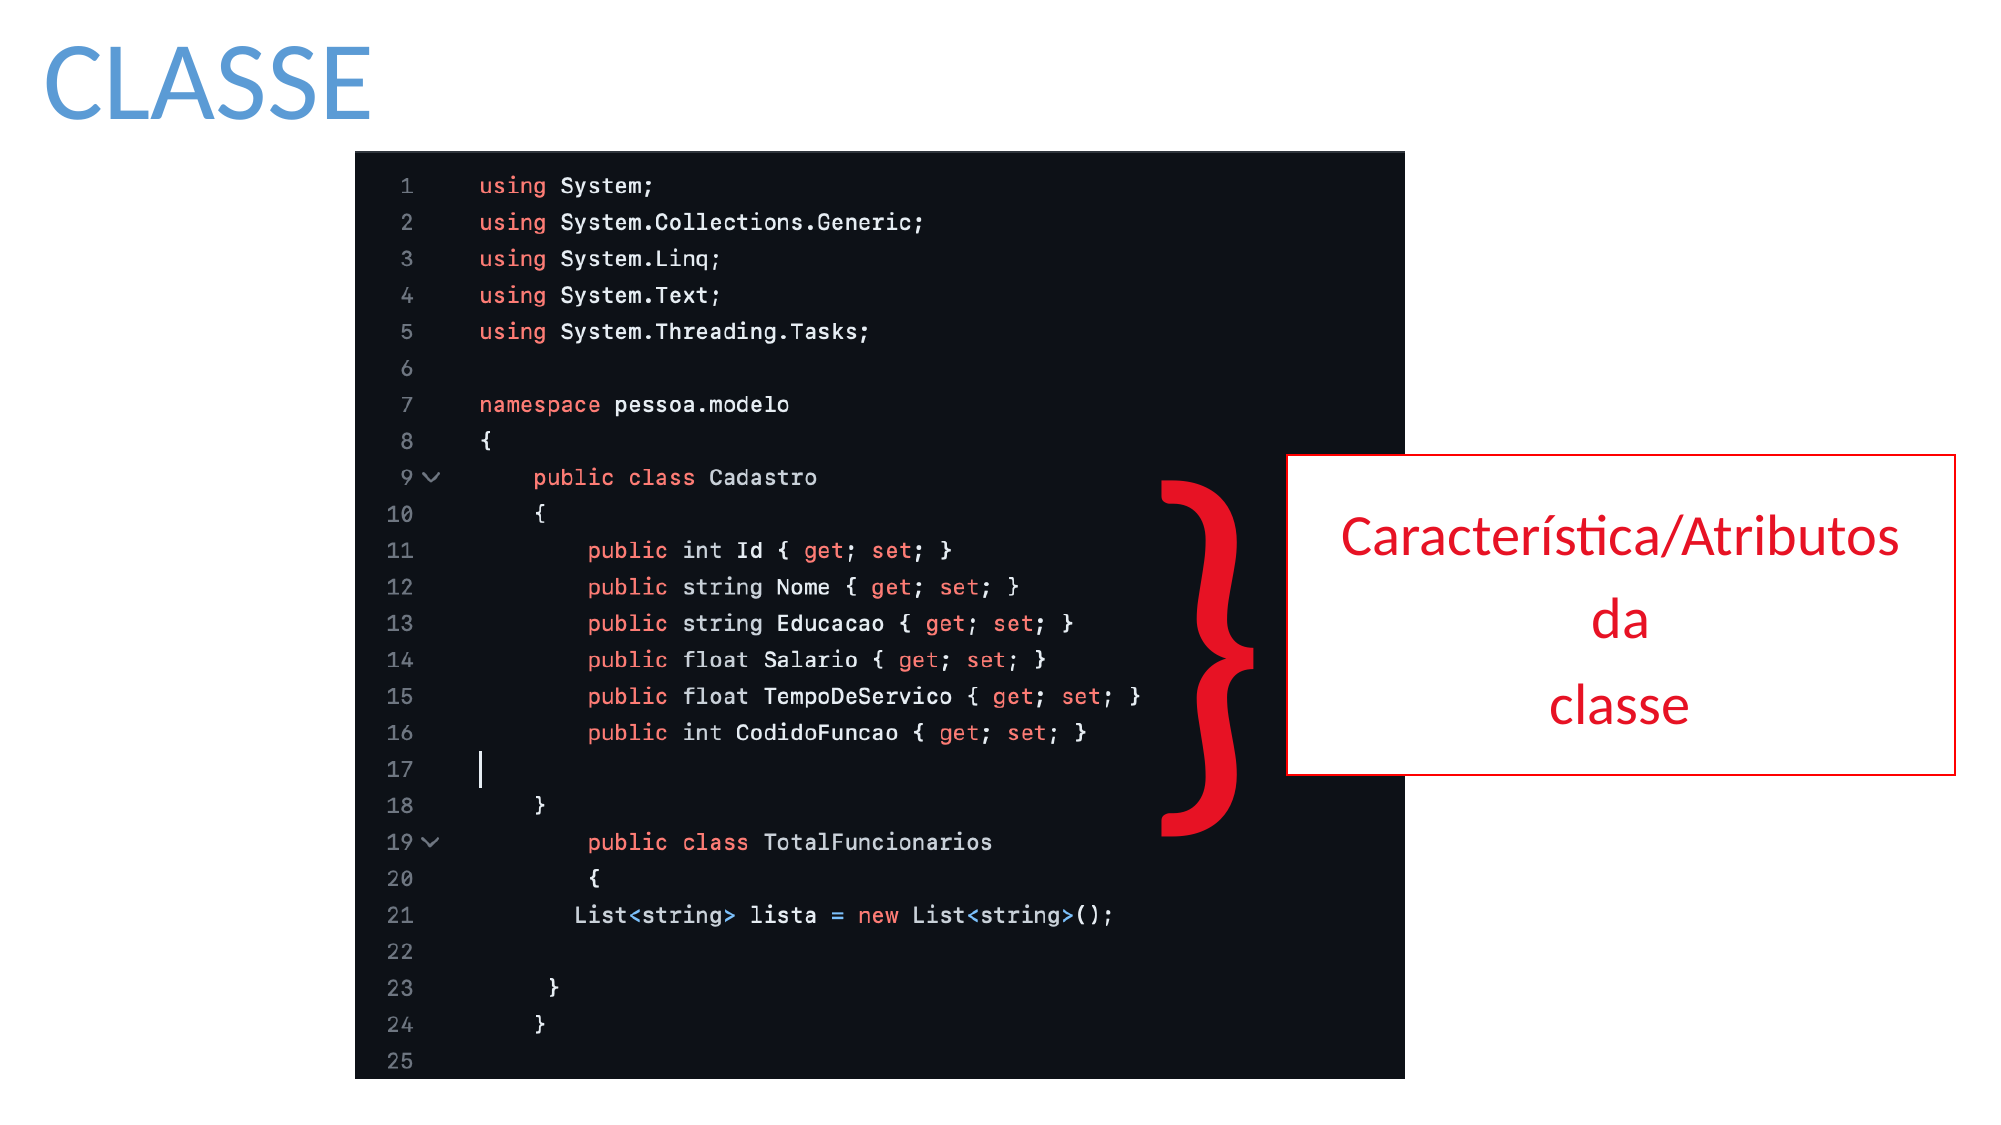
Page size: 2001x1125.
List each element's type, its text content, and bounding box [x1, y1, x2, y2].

text_box CLASSE [28, 0, 460, 150]
picture [355, 151, 1405, 1079]
text_box classe [1405, 658, 1923, 744]
text_box Característica/Atributos [1405, 489, 1925, 575]
text_box [1405, 454, 1956, 776]
text_box da [1405, 575, 1924, 658]
